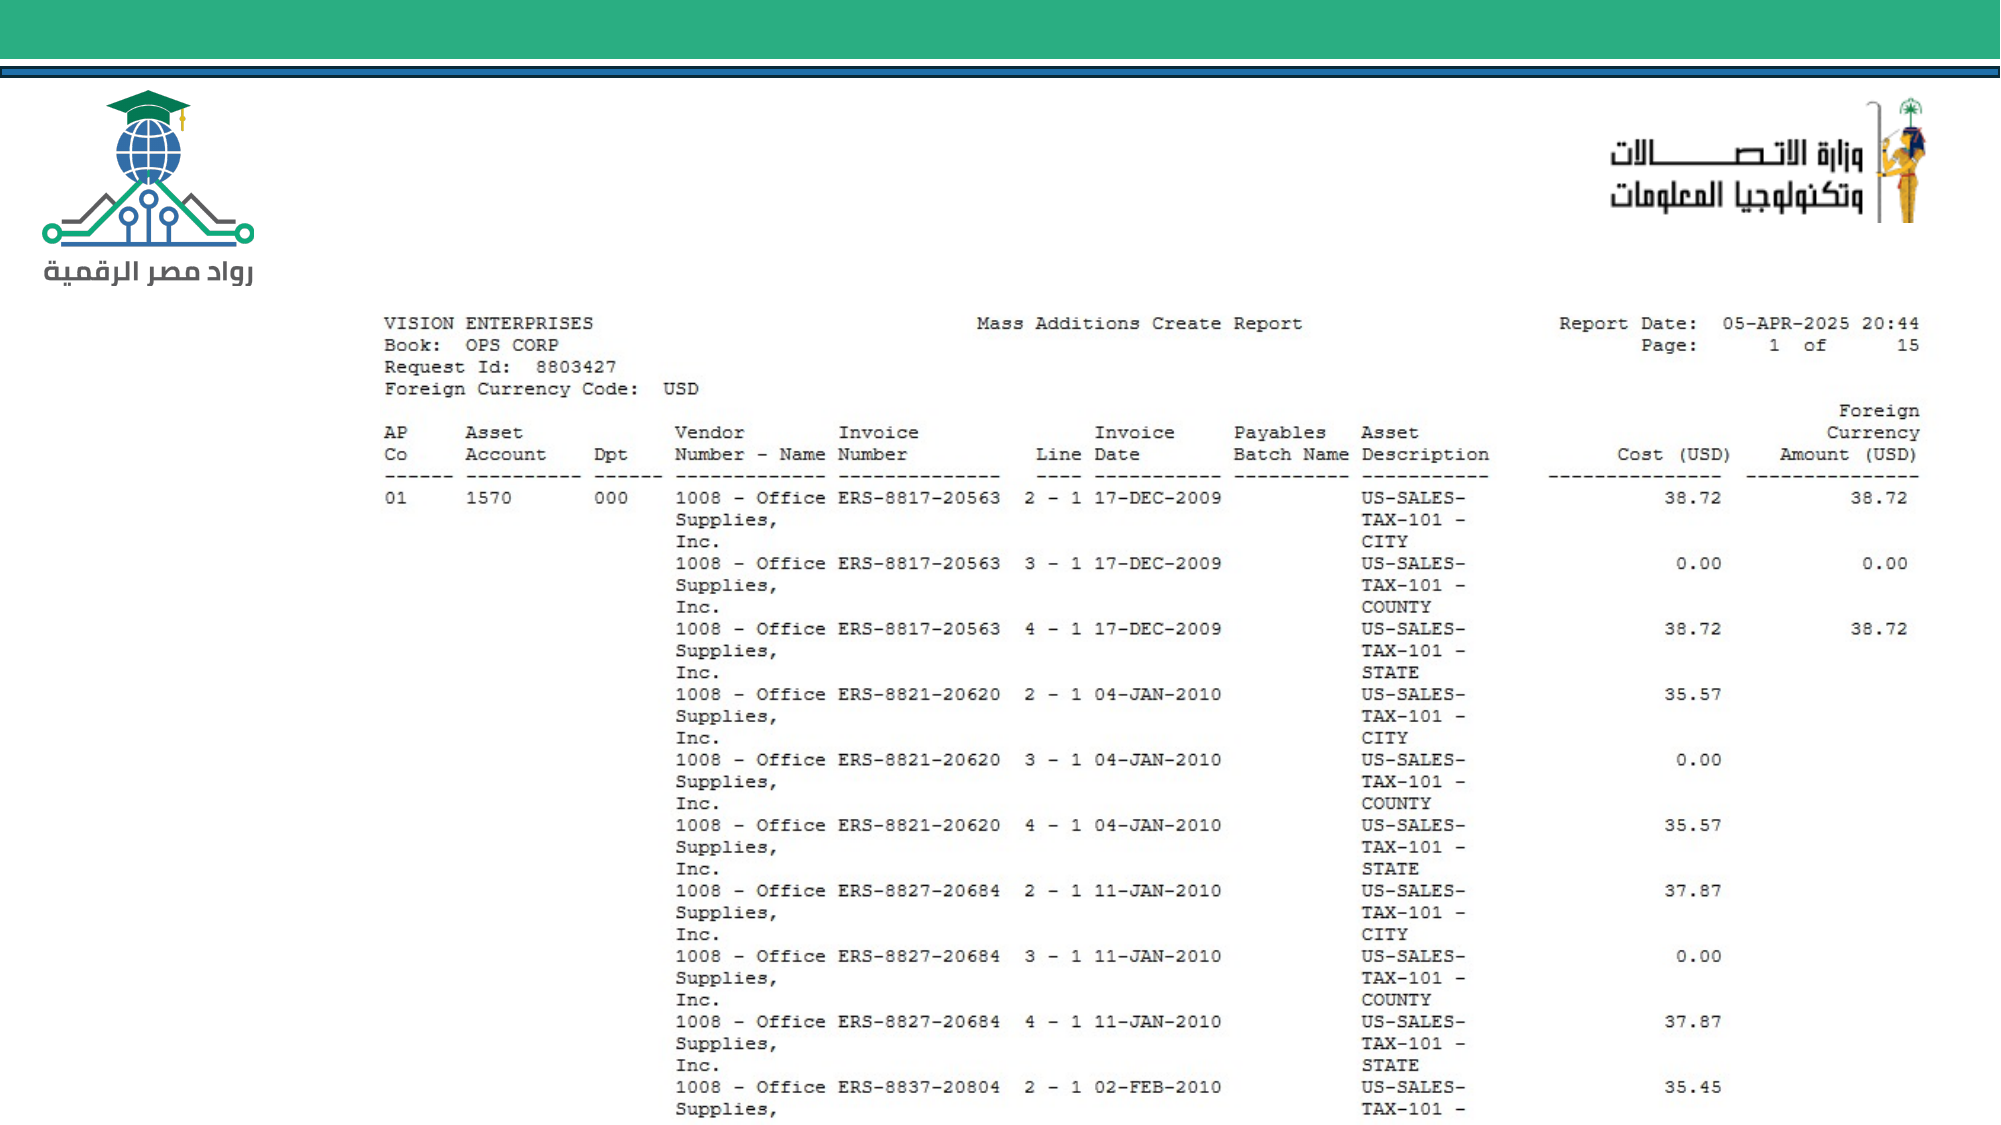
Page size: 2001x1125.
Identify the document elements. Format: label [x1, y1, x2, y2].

picture [379, 222, 2000, 1125]
text_box [0, 0, 2000, 286]
